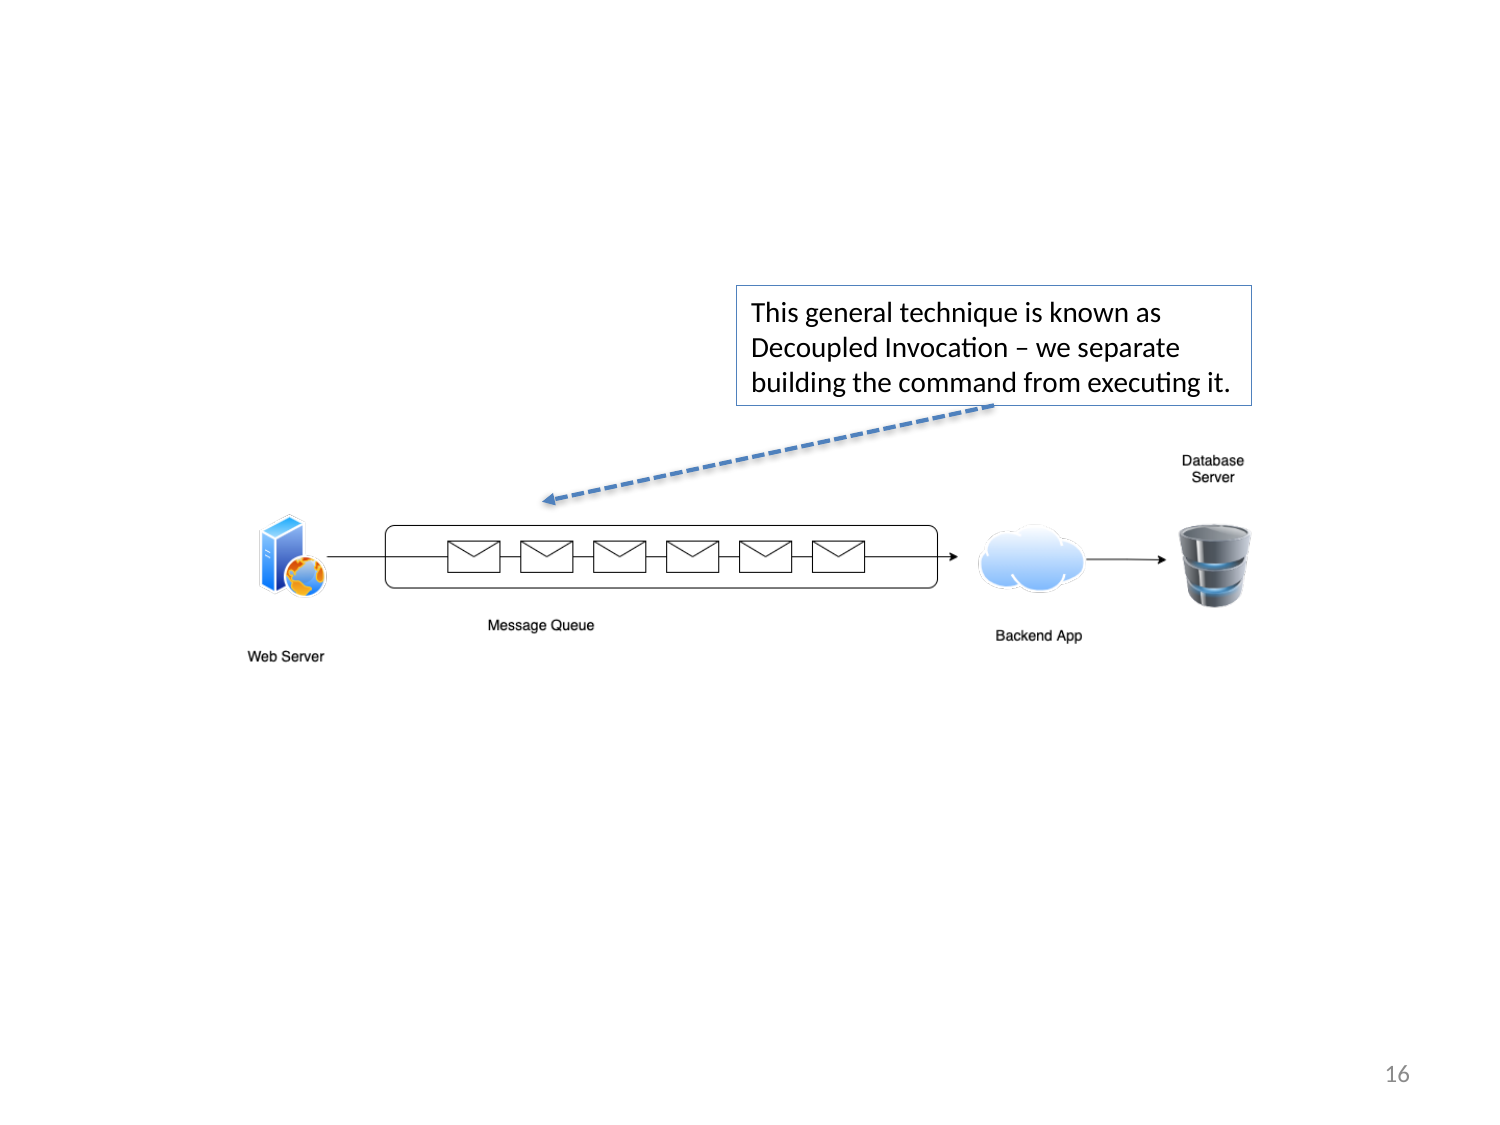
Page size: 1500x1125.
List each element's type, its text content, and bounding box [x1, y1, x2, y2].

slide_number 16 [1074, 1042, 1425, 1103]
picture [239, 451, 1261, 674]
text_box This general technique is known as Decoupled Invocation – we separate building the command from executing it. [736, 285, 1252, 406]
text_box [541, 406, 995, 502]
